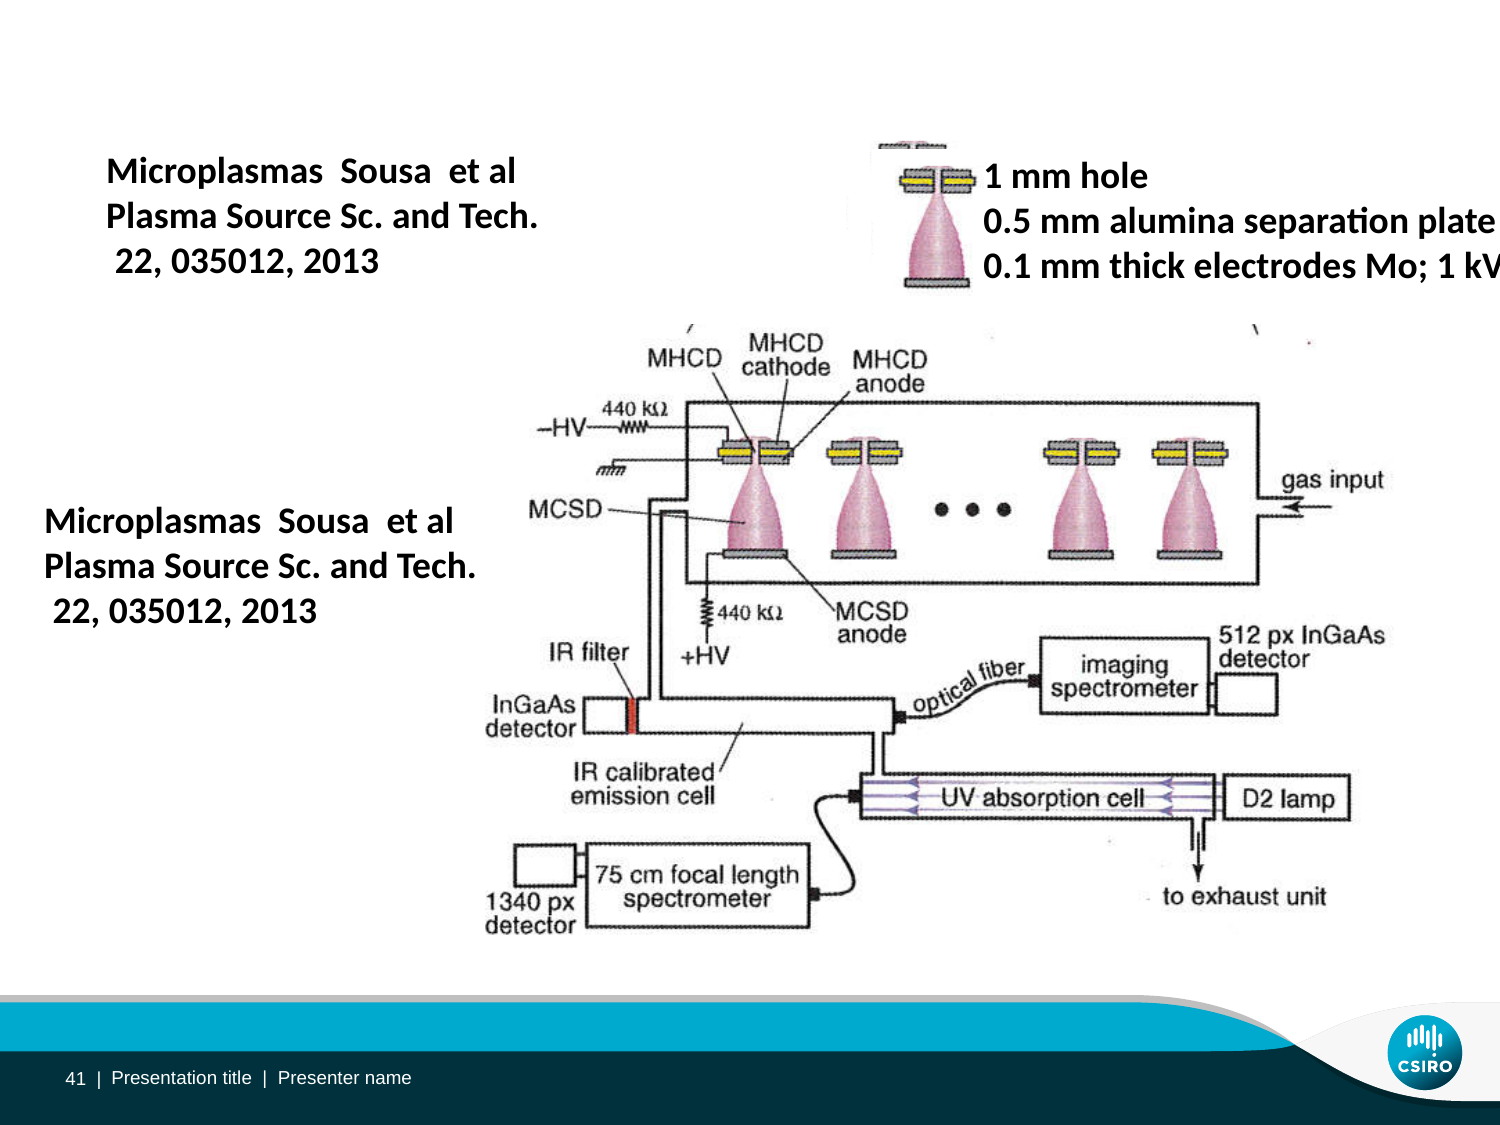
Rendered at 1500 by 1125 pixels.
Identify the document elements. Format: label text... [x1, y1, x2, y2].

picture [845, 124, 1000, 296]
footer Presentation title | Presenter name [111, 1066, 1110, 1088]
text_box Microplasmas Sousa et al Plasma Source Sc. and Tech. 22, 035012, 2013 [91, 138, 842, 289]
slide_number 41 | [54, 1066, 102, 1088]
picture [466, 324, 1423, 957]
text_box Microplasmas Sousa et al Plasma Source Sc. and Tech. 22, 035012, 2013 [29, 489, 461, 639]
text_box 1 mm hole 0.5 mm alumina separation plate 0.1 mm thick electrodes Mo; 1 kV [980, 143, 1500, 294]
